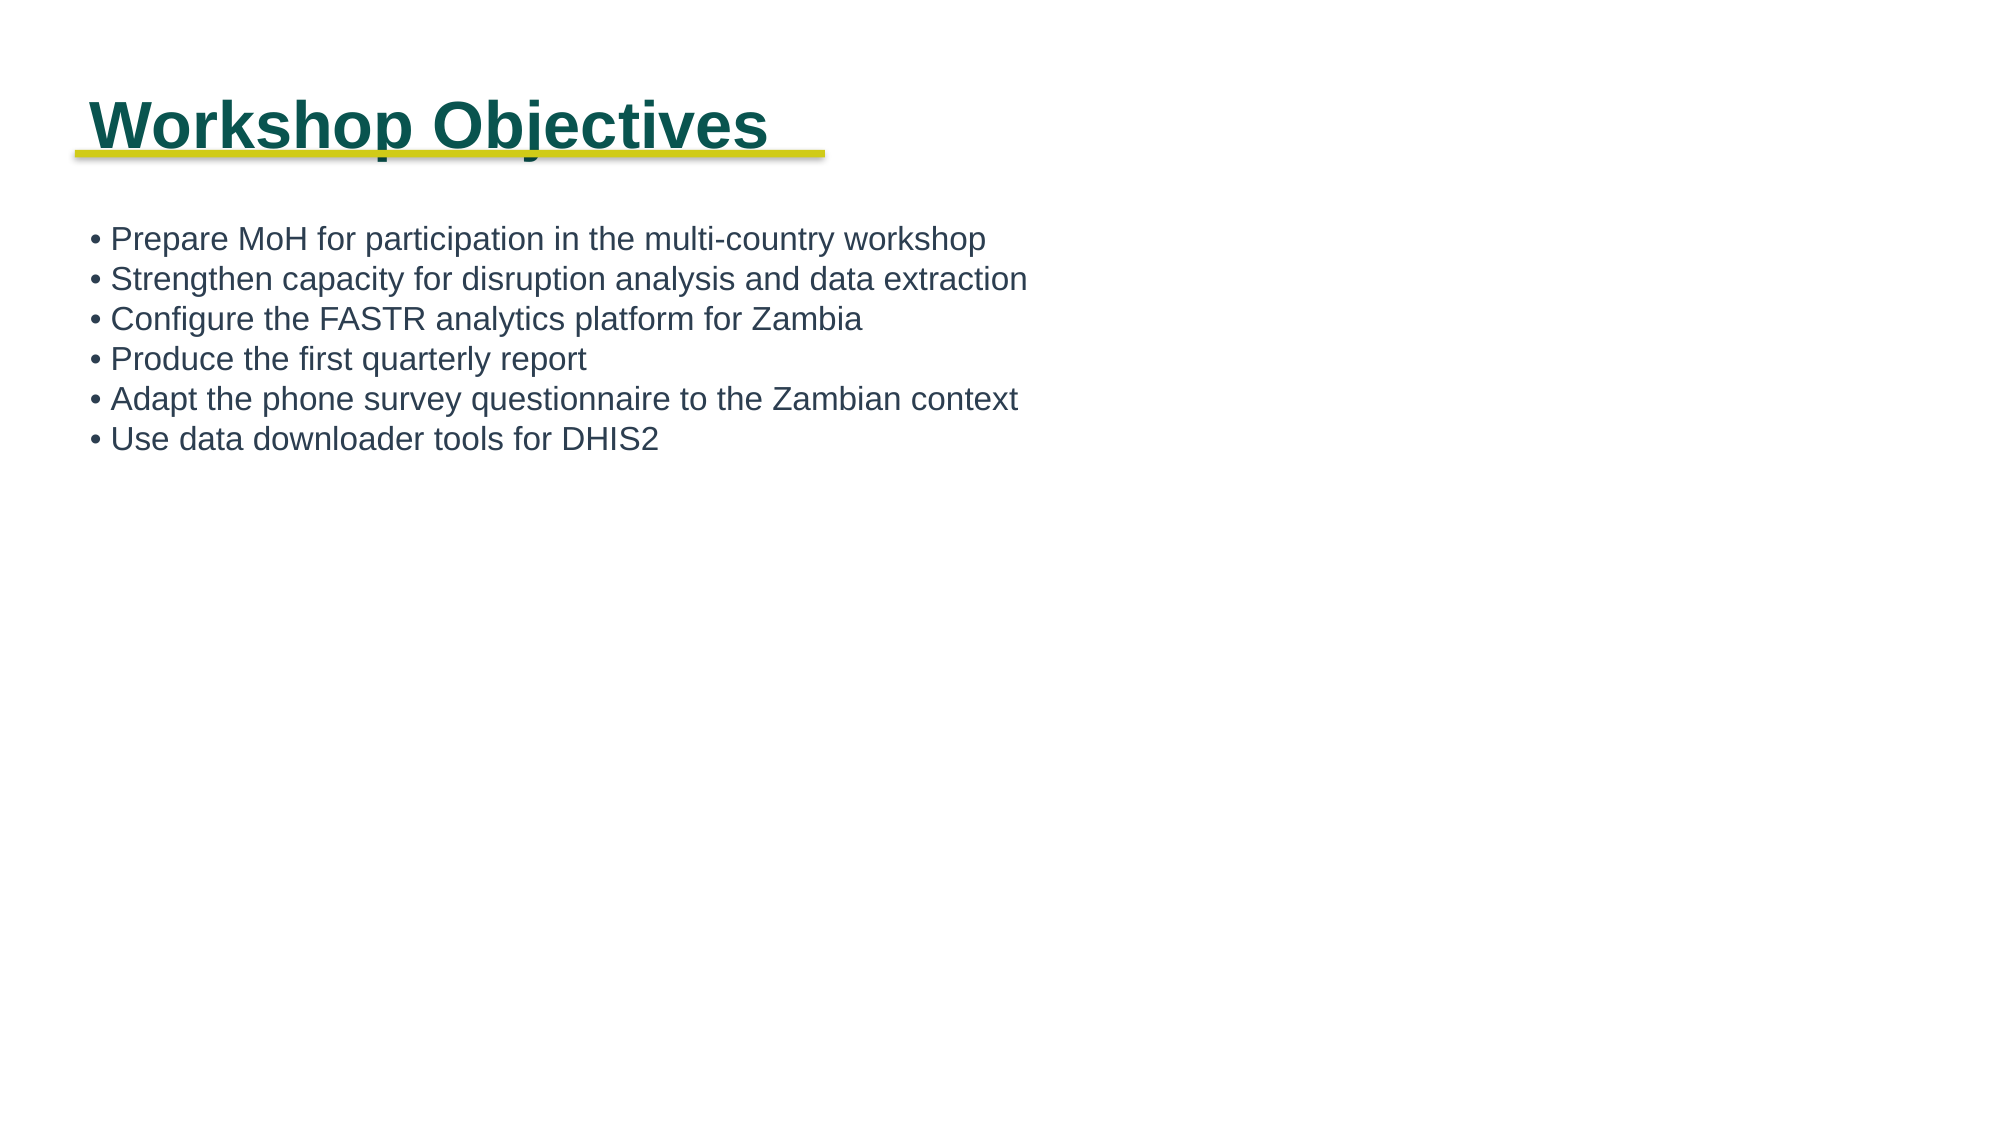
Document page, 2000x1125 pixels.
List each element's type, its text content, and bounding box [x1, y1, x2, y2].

text_box [74, 149, 826, 158]
text_box Workshop Objectives [74, 75, 1925, 158]
text_box • Prepare MoH for participation in the multi-country workshop • Strengthen capacity for disruption analysis and data extraction • Configure the FASTR analytics platform for Zambia • Produce the first quarterly report • Adapt the phone survey questionnaire to the Zambian context • Use data downloader tools for DHIS2 [74, 209, 1925, 465]
